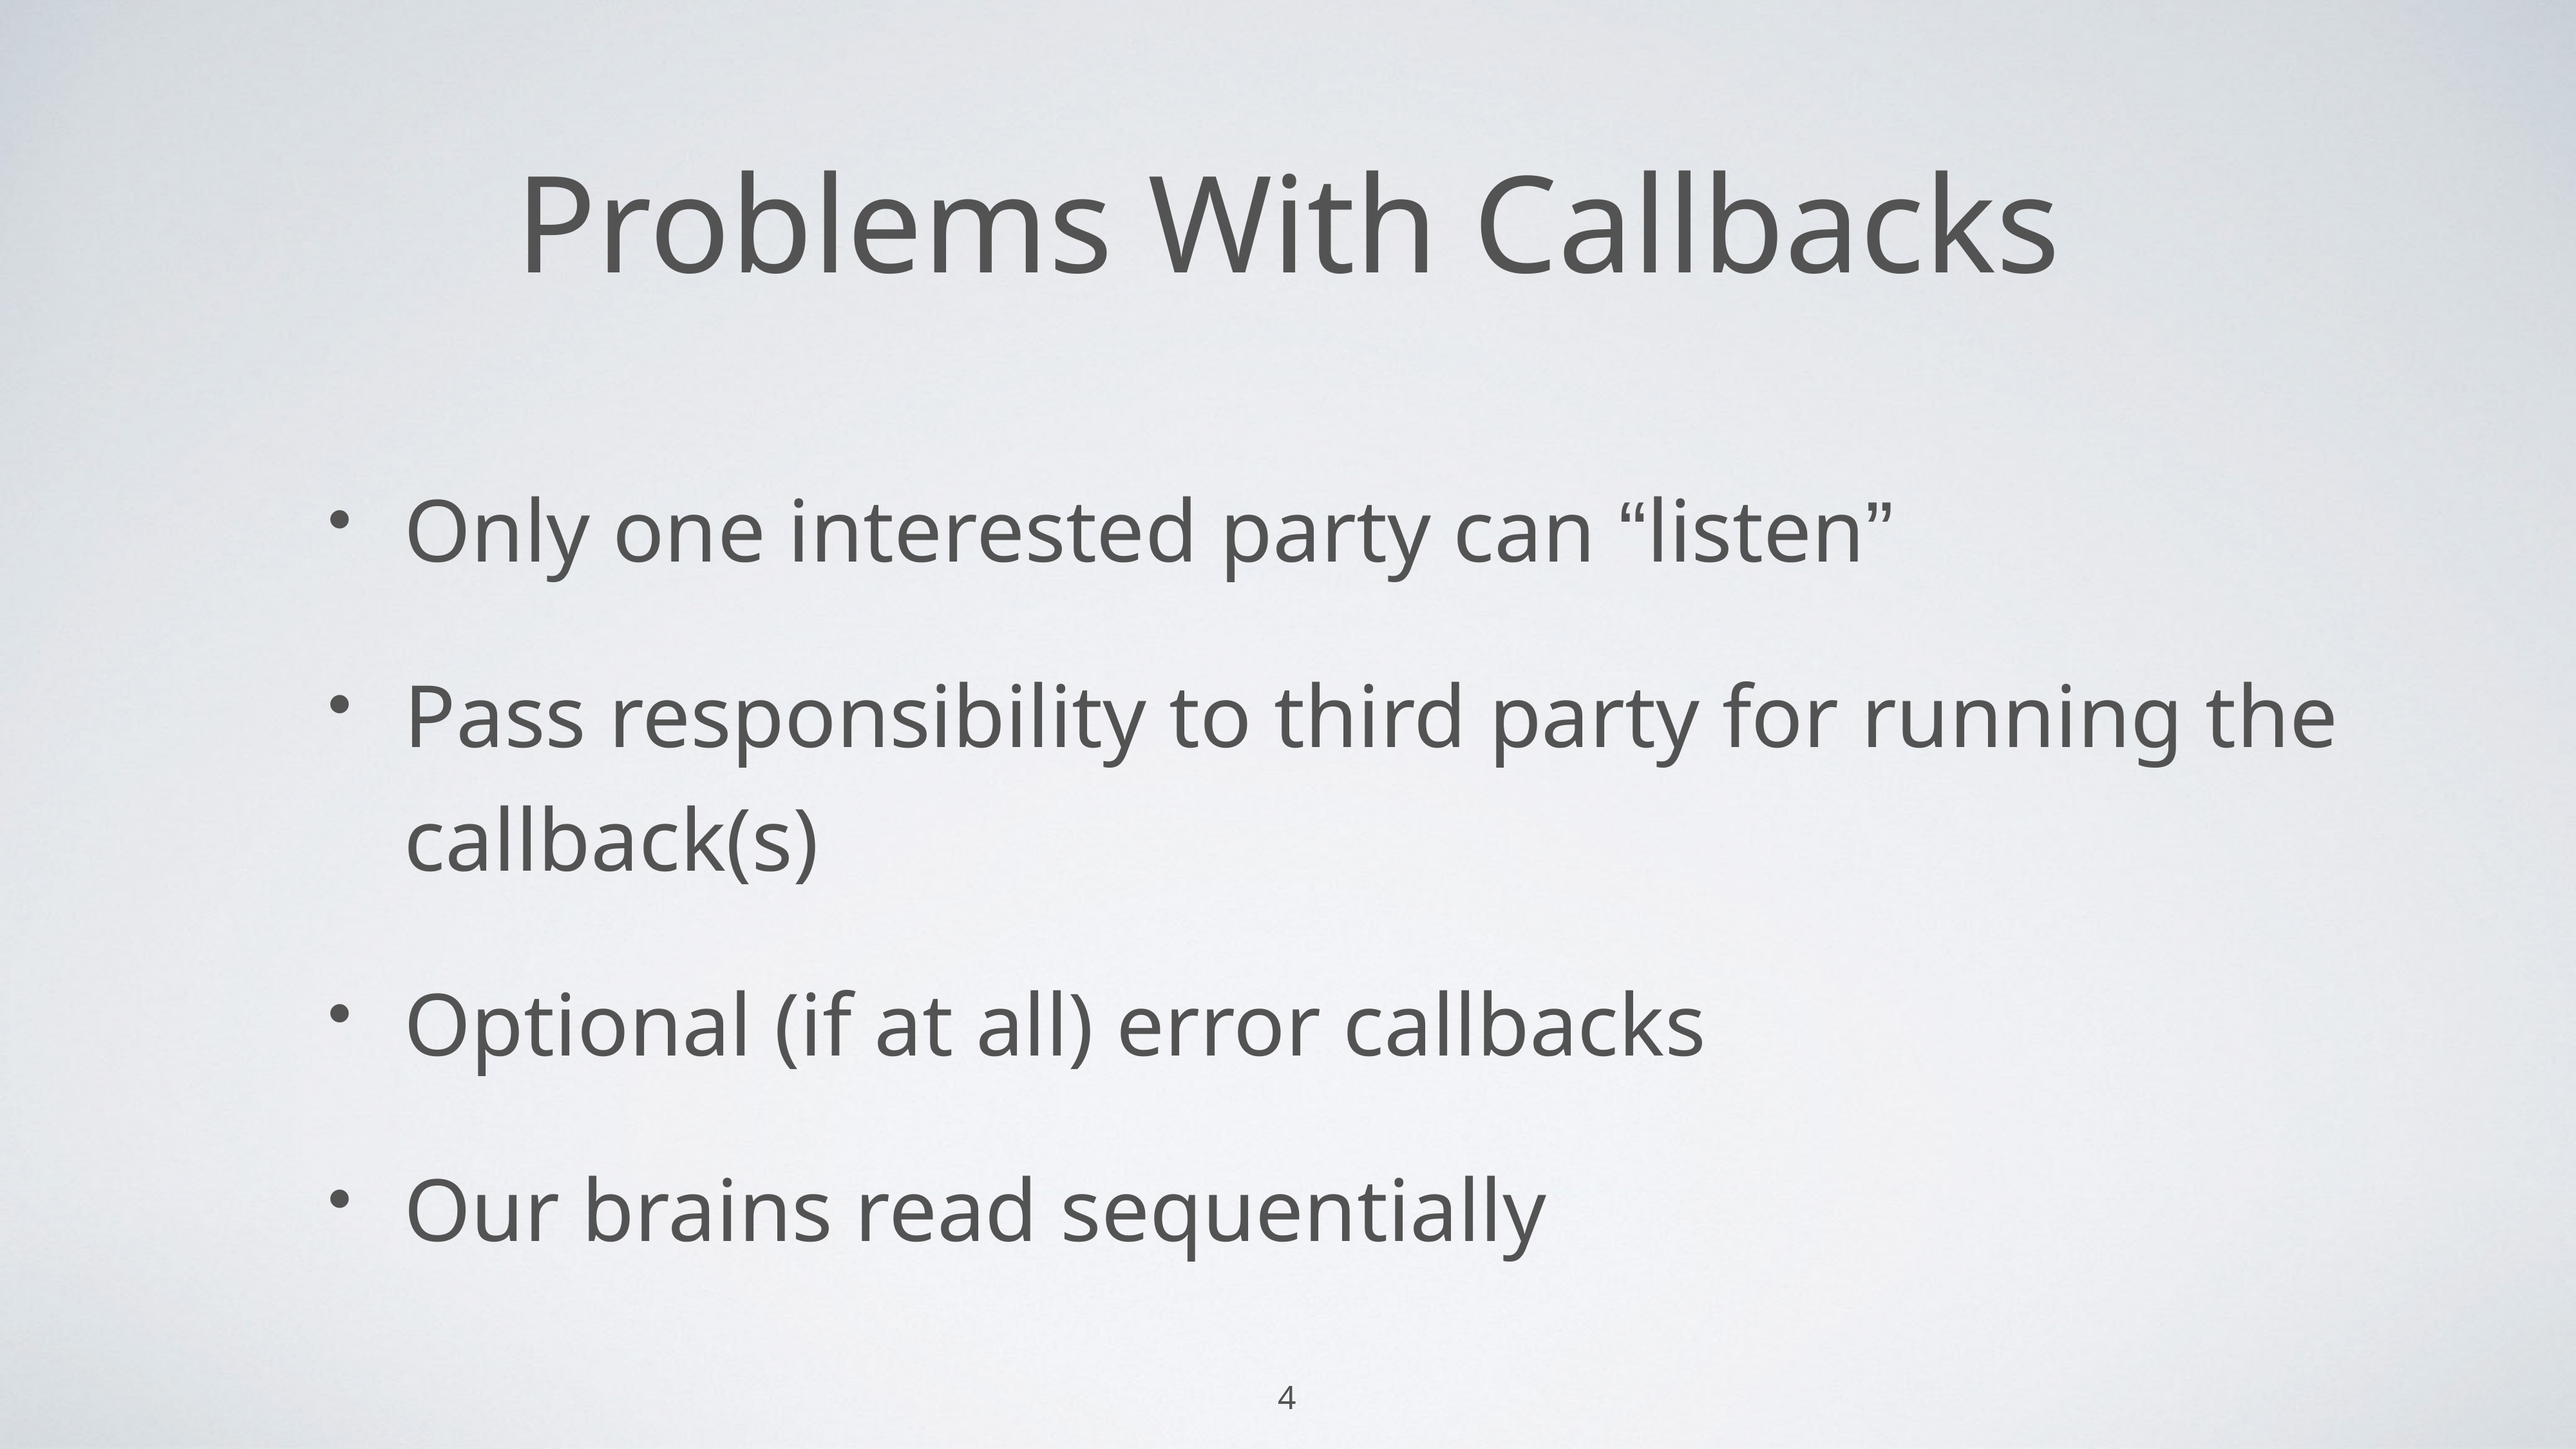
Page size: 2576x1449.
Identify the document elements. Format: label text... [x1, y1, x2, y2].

text_box 4 [1208, 1377, 1367, 1421]
list Only one interested party can “listen” Pass responsibility to third party for running the callback(s) Optional (if at all) error callbacks Our brains read sequentially [328, 455, 2427, 1392]
picture [0, 0, 2576, 1449]
title Problems With Callbacks [375, 37, 2201, 401]
